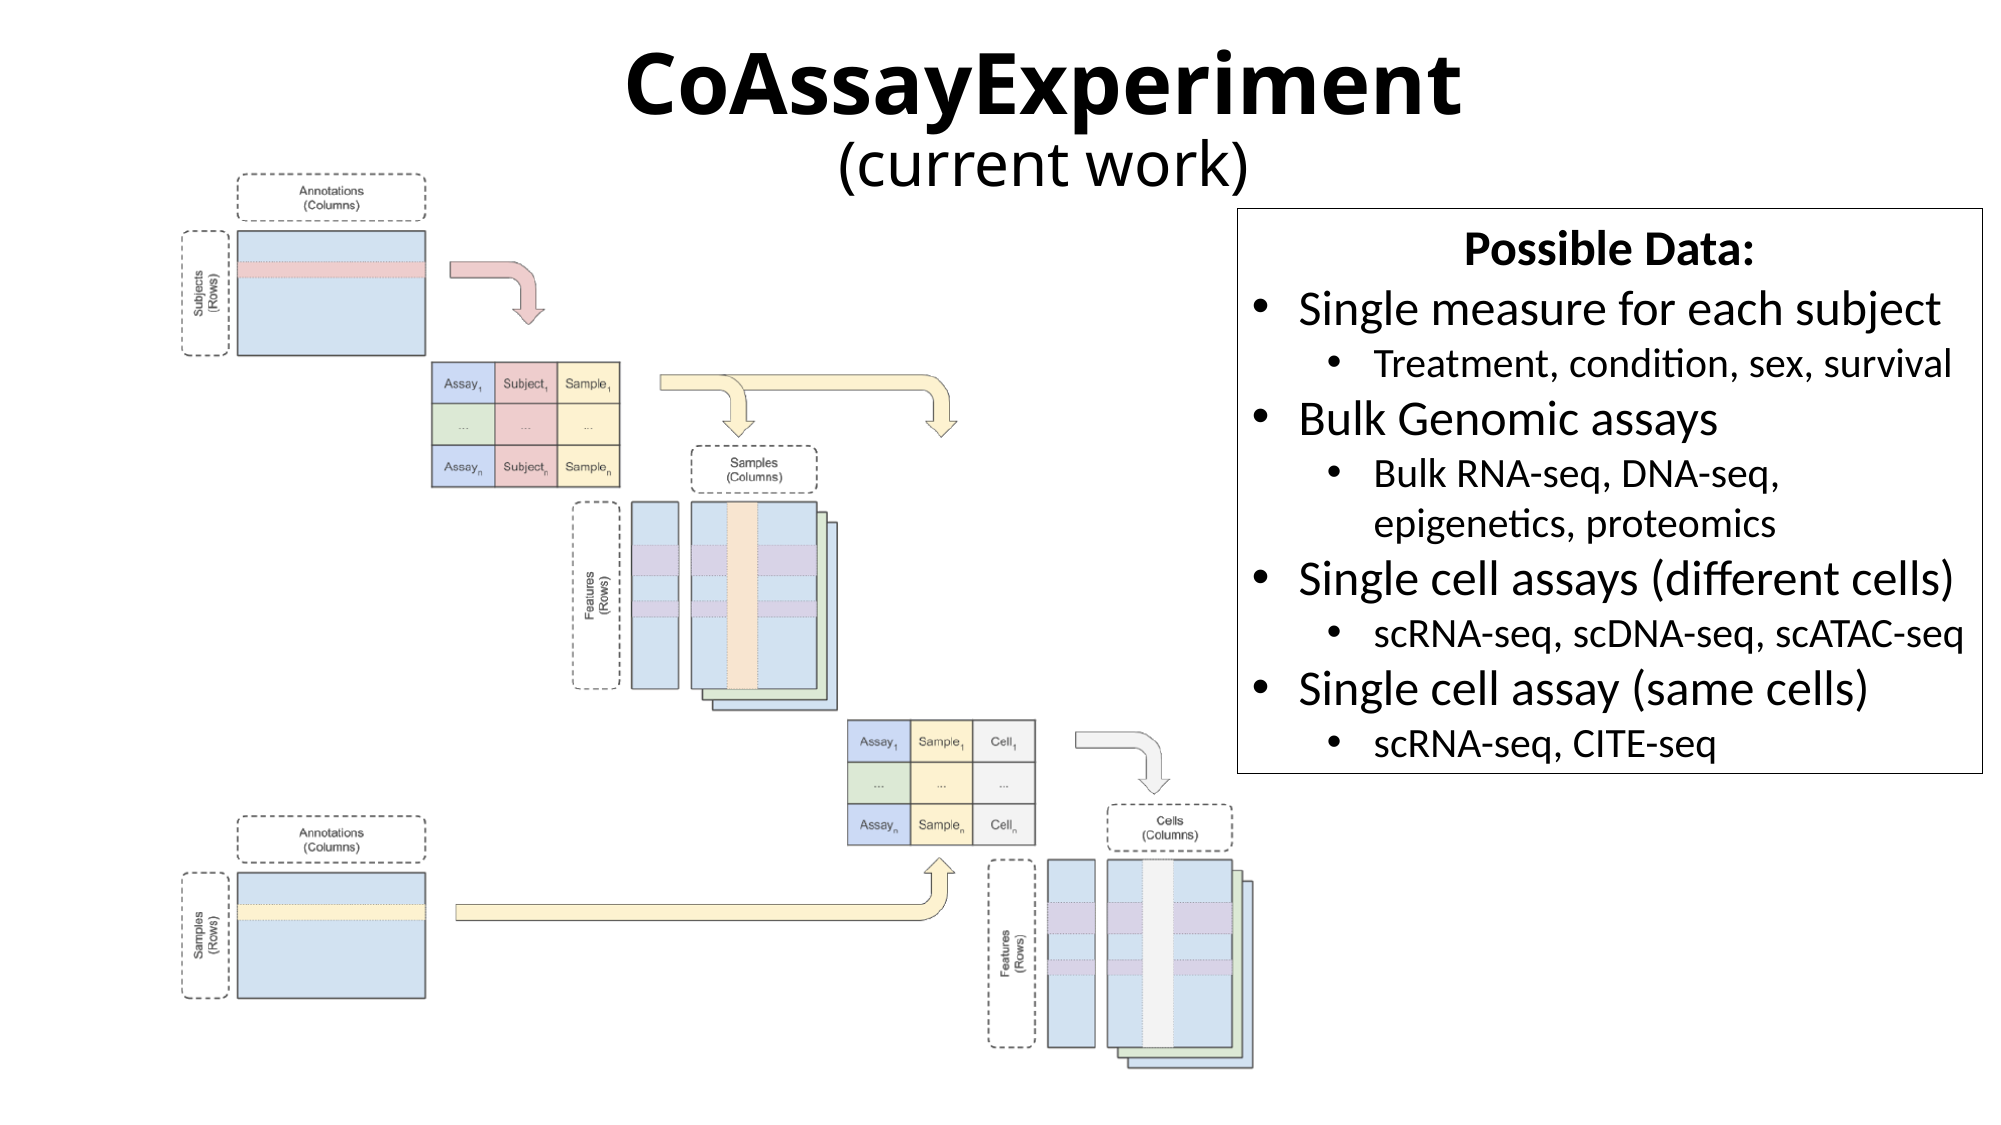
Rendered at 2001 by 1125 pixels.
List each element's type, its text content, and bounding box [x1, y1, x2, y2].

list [104, 156, 1291, 1092]
text_box Possible Data: Single measure for each subject Treatment, condition, sex, survival Bulk Genomic assays Bulk RNA-seq, DNA-seq, epigenetics, proteomics Single cell assays (different cells) scRNA-seq, scDNA-seq, scATAC-seq Single cell assay (same cells) scRNA-seq, CITE-seq [1291, 208, 1983, 774]
text_box CoAssayExperiment (current work) [396, 33, 1691, 208]
